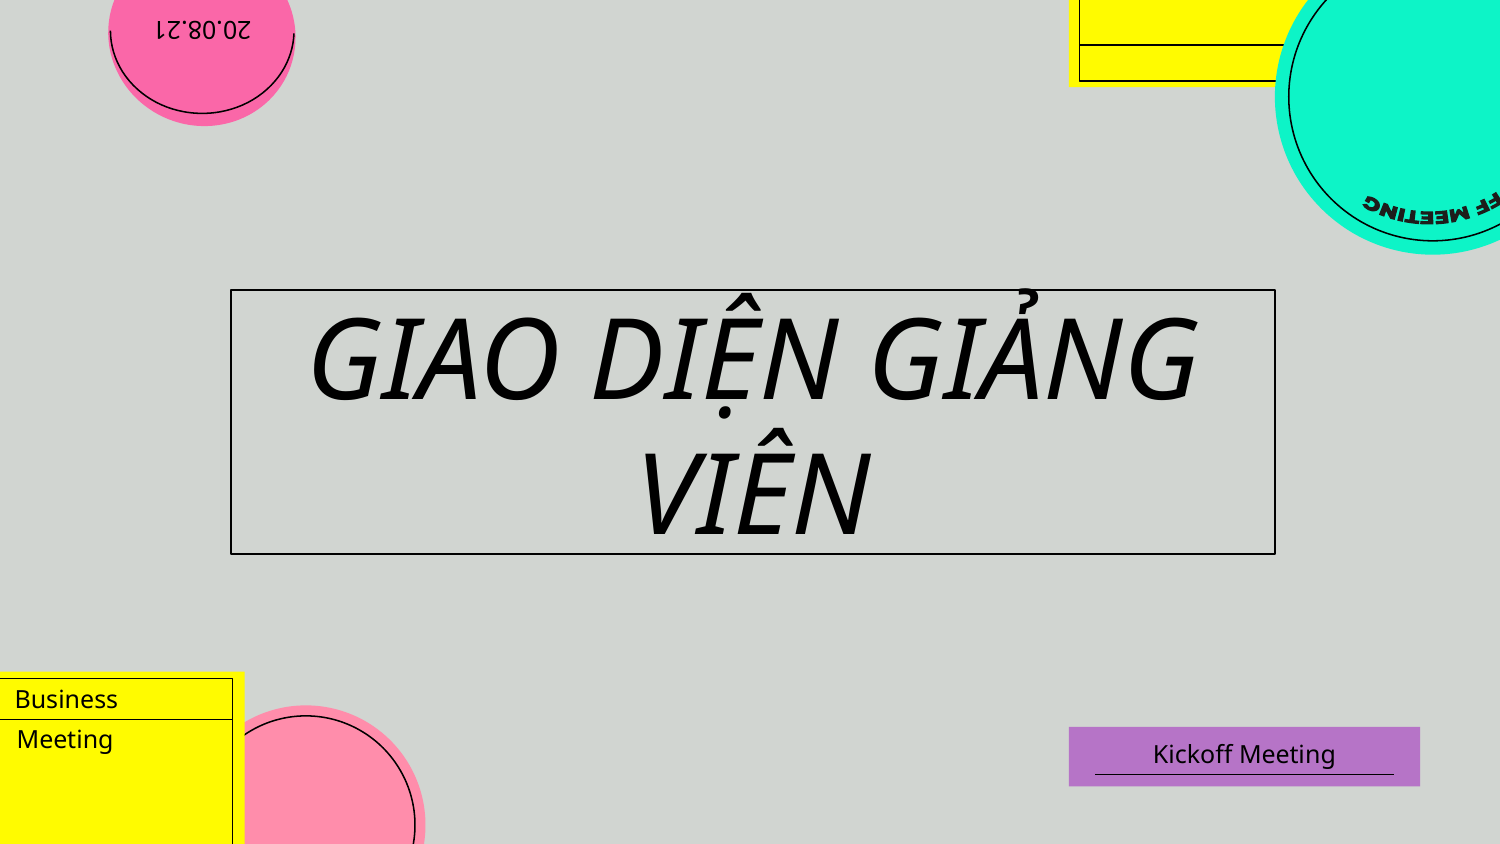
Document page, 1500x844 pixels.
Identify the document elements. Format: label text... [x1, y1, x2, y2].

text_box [1363, 163, 1500, 219]
title GIAO DIỆN GIẢNG VIÊN [230, 289, 1276, 555]
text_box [1274, 0, 1500, 255]
